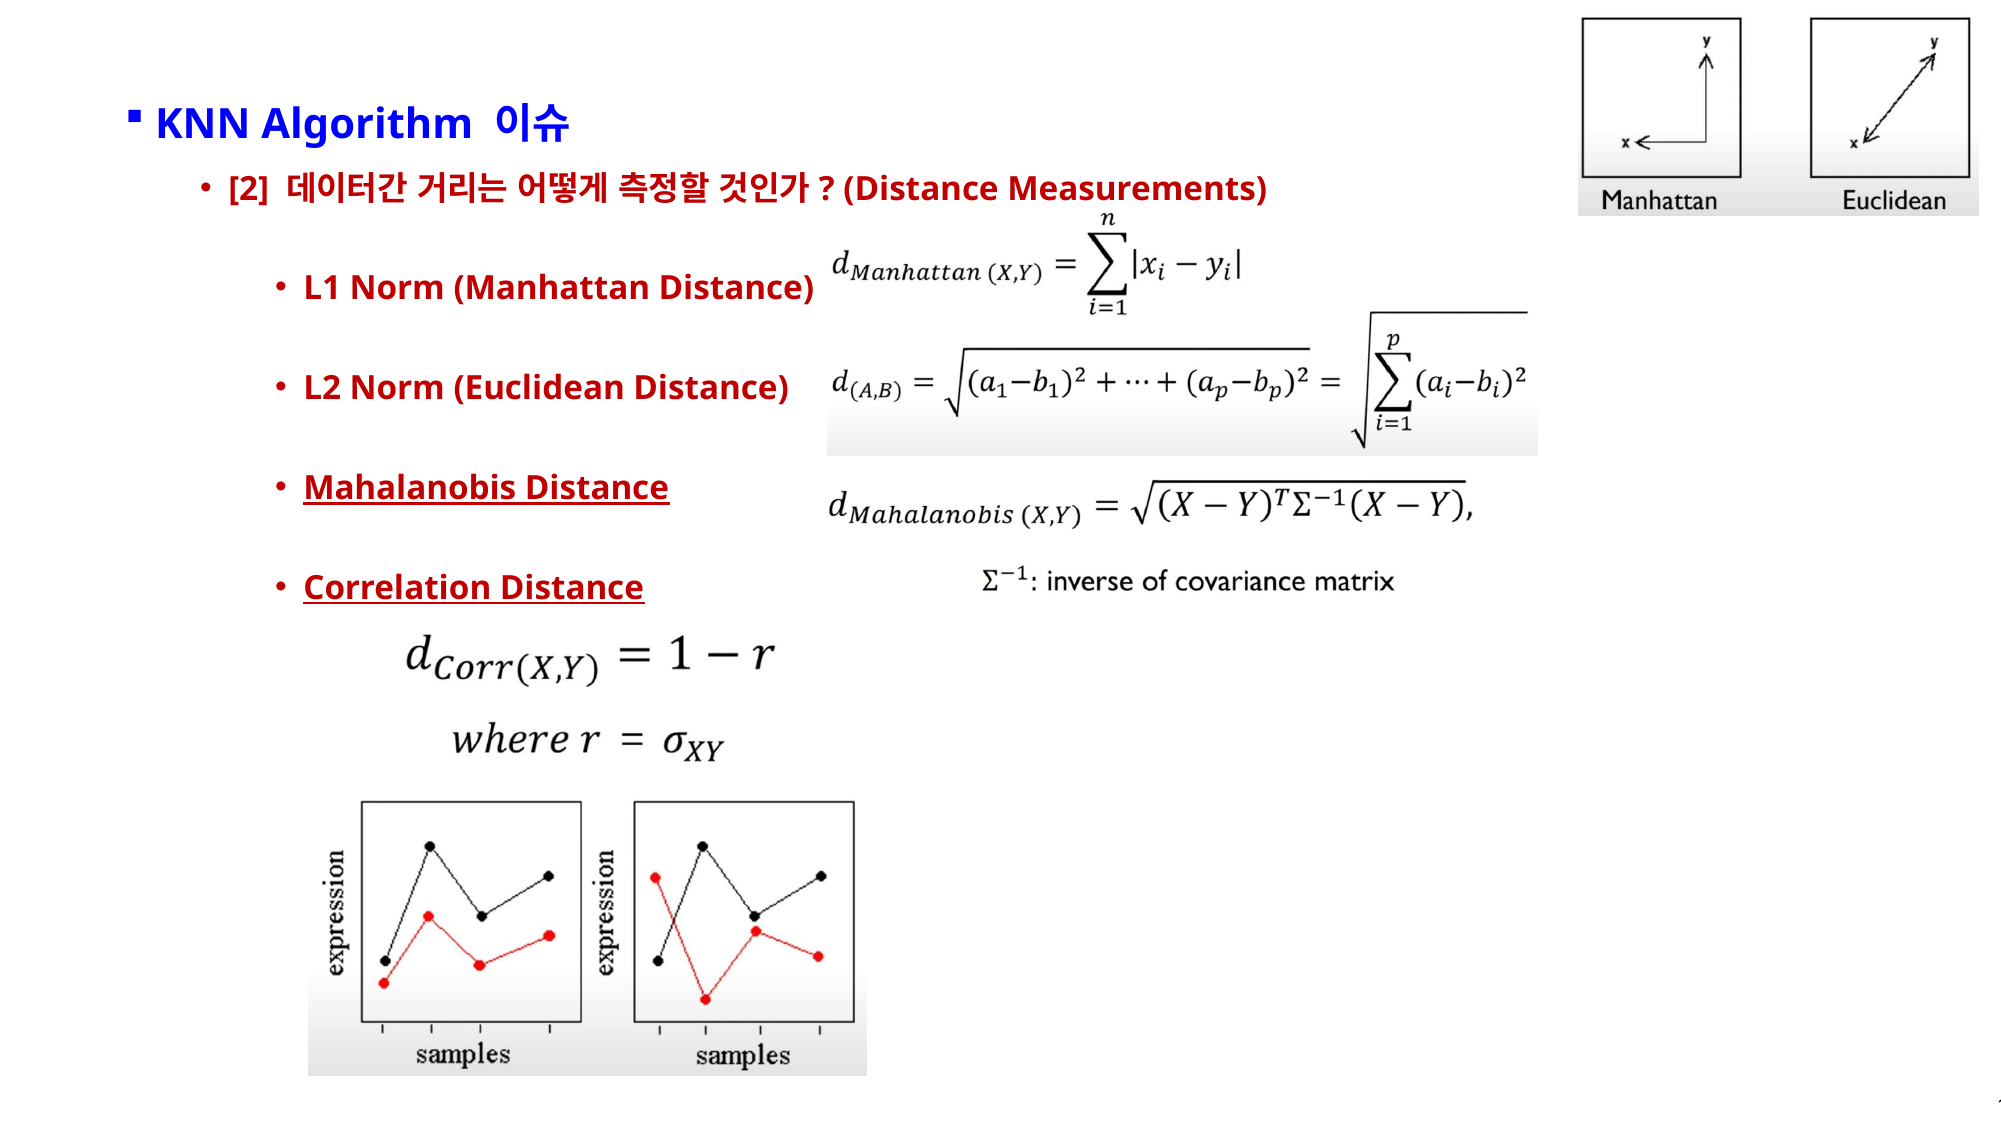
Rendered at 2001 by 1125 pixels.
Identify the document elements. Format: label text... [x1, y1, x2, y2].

text_box KNN Algorithm 이슈 [2] 데이터간 거리는 어떻게 측정할 것인가? (Distance Measurements) L1 Norm (Manhattan Distance) L2 Norm (Euclidean Distance) Mahalanobis Distance Correlation Distance [110, 64, 1949, 1125]
picture [827, 208, 1538, 456]
picture [308, 610, 867, 1076]
picture [827, 473, 1480, 602]
picture [1578, 12, 1980, 216]
